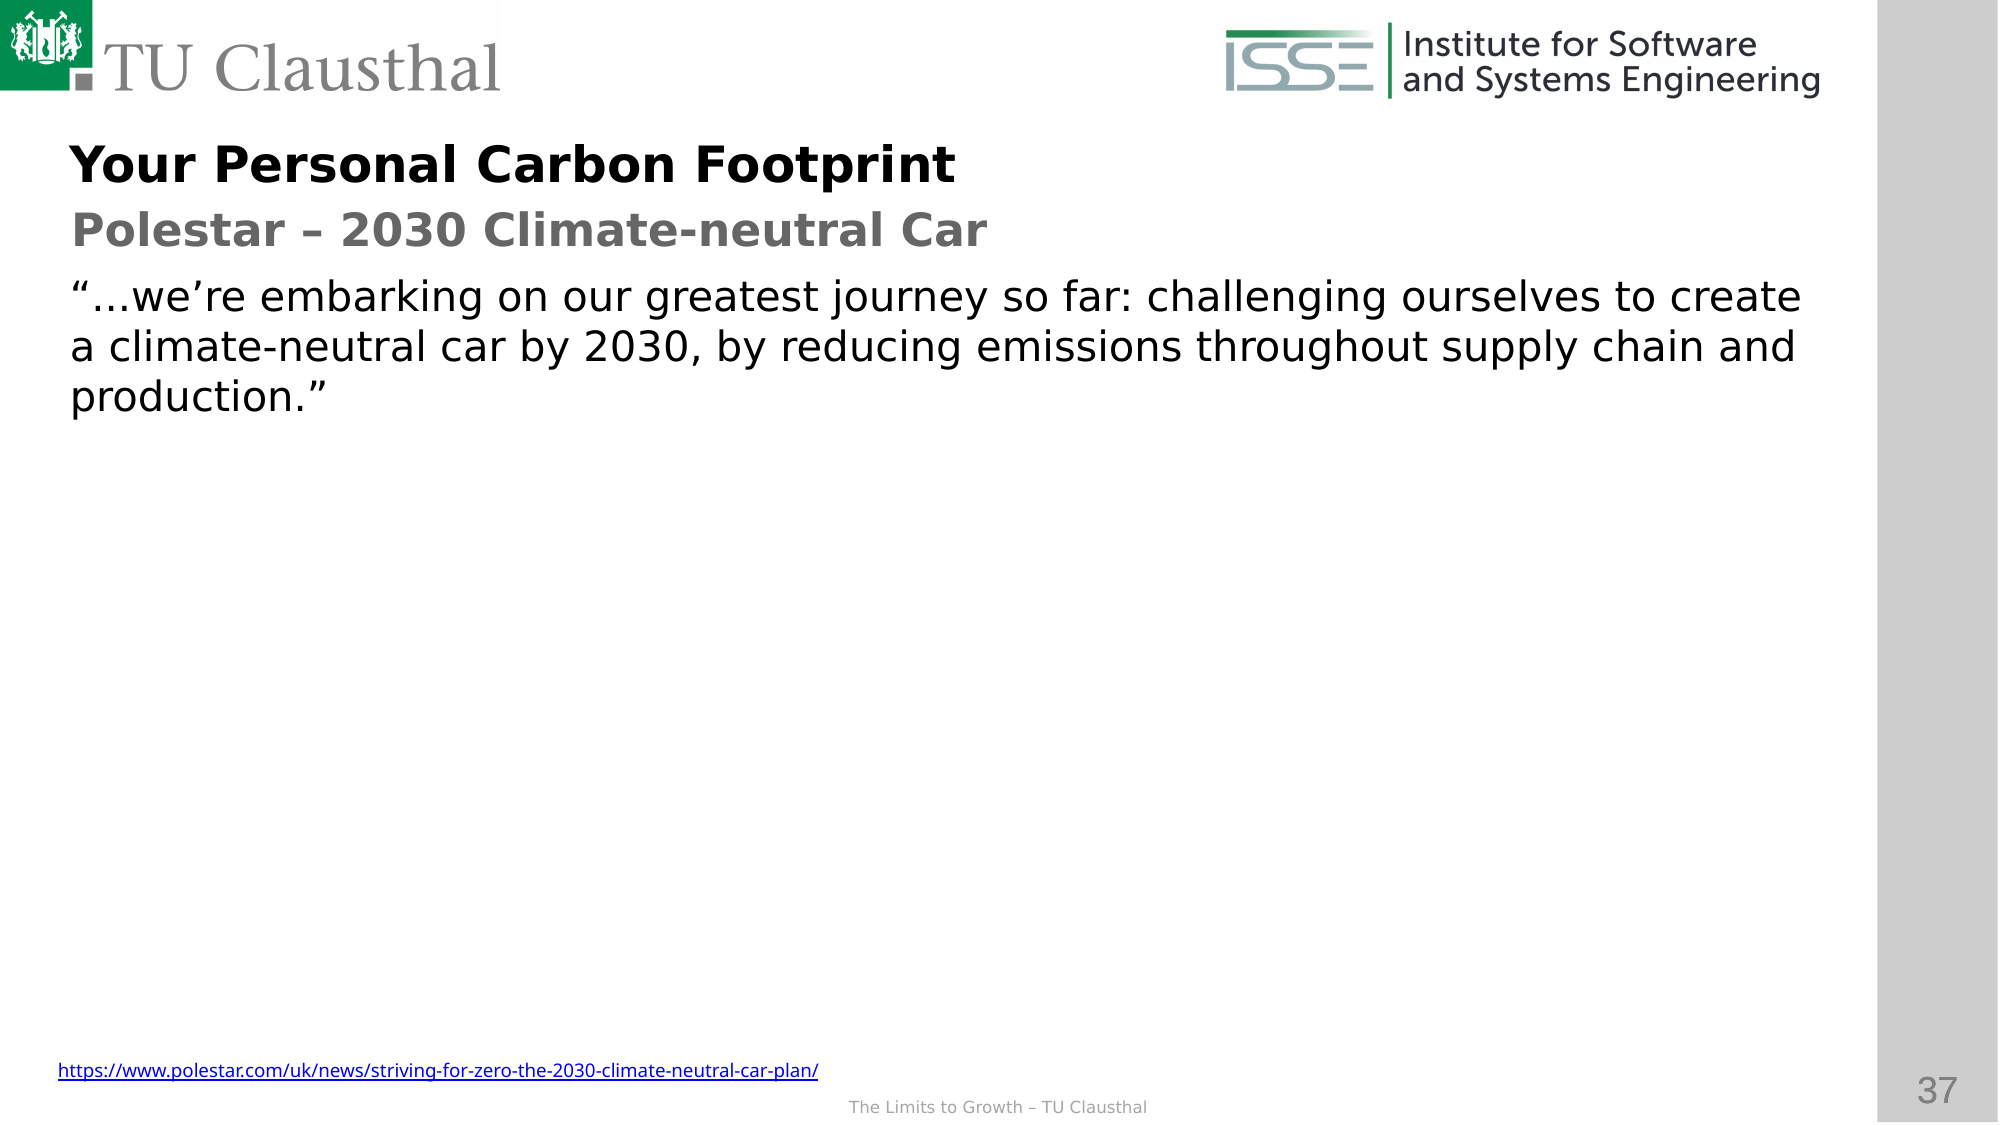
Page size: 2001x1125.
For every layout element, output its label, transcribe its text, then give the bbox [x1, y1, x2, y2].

text_box Polestar – 2030 Climate-neutral Car [70, 188, 1769, 269]
picture [1218, 22, 1825, 105]
text_box “...we’re embarking on our greatest journey so far: challenging ourselves to create a climate-neutral car by 2030, by reducing emissions throughout supply chain and production.” [55, 262, 1836, 449]
text_box Your Personal Carbon Footprint [54, 125, 1817, 206]
text_box https://www.polestar.com/uk/news/striving-for-zero-the-2030-climate-neutral-car-plan/ [43, 1051, 1274, 1092]
picture [0, 0, 500, 91]
text_box [54, 208, 1817, 1033]
